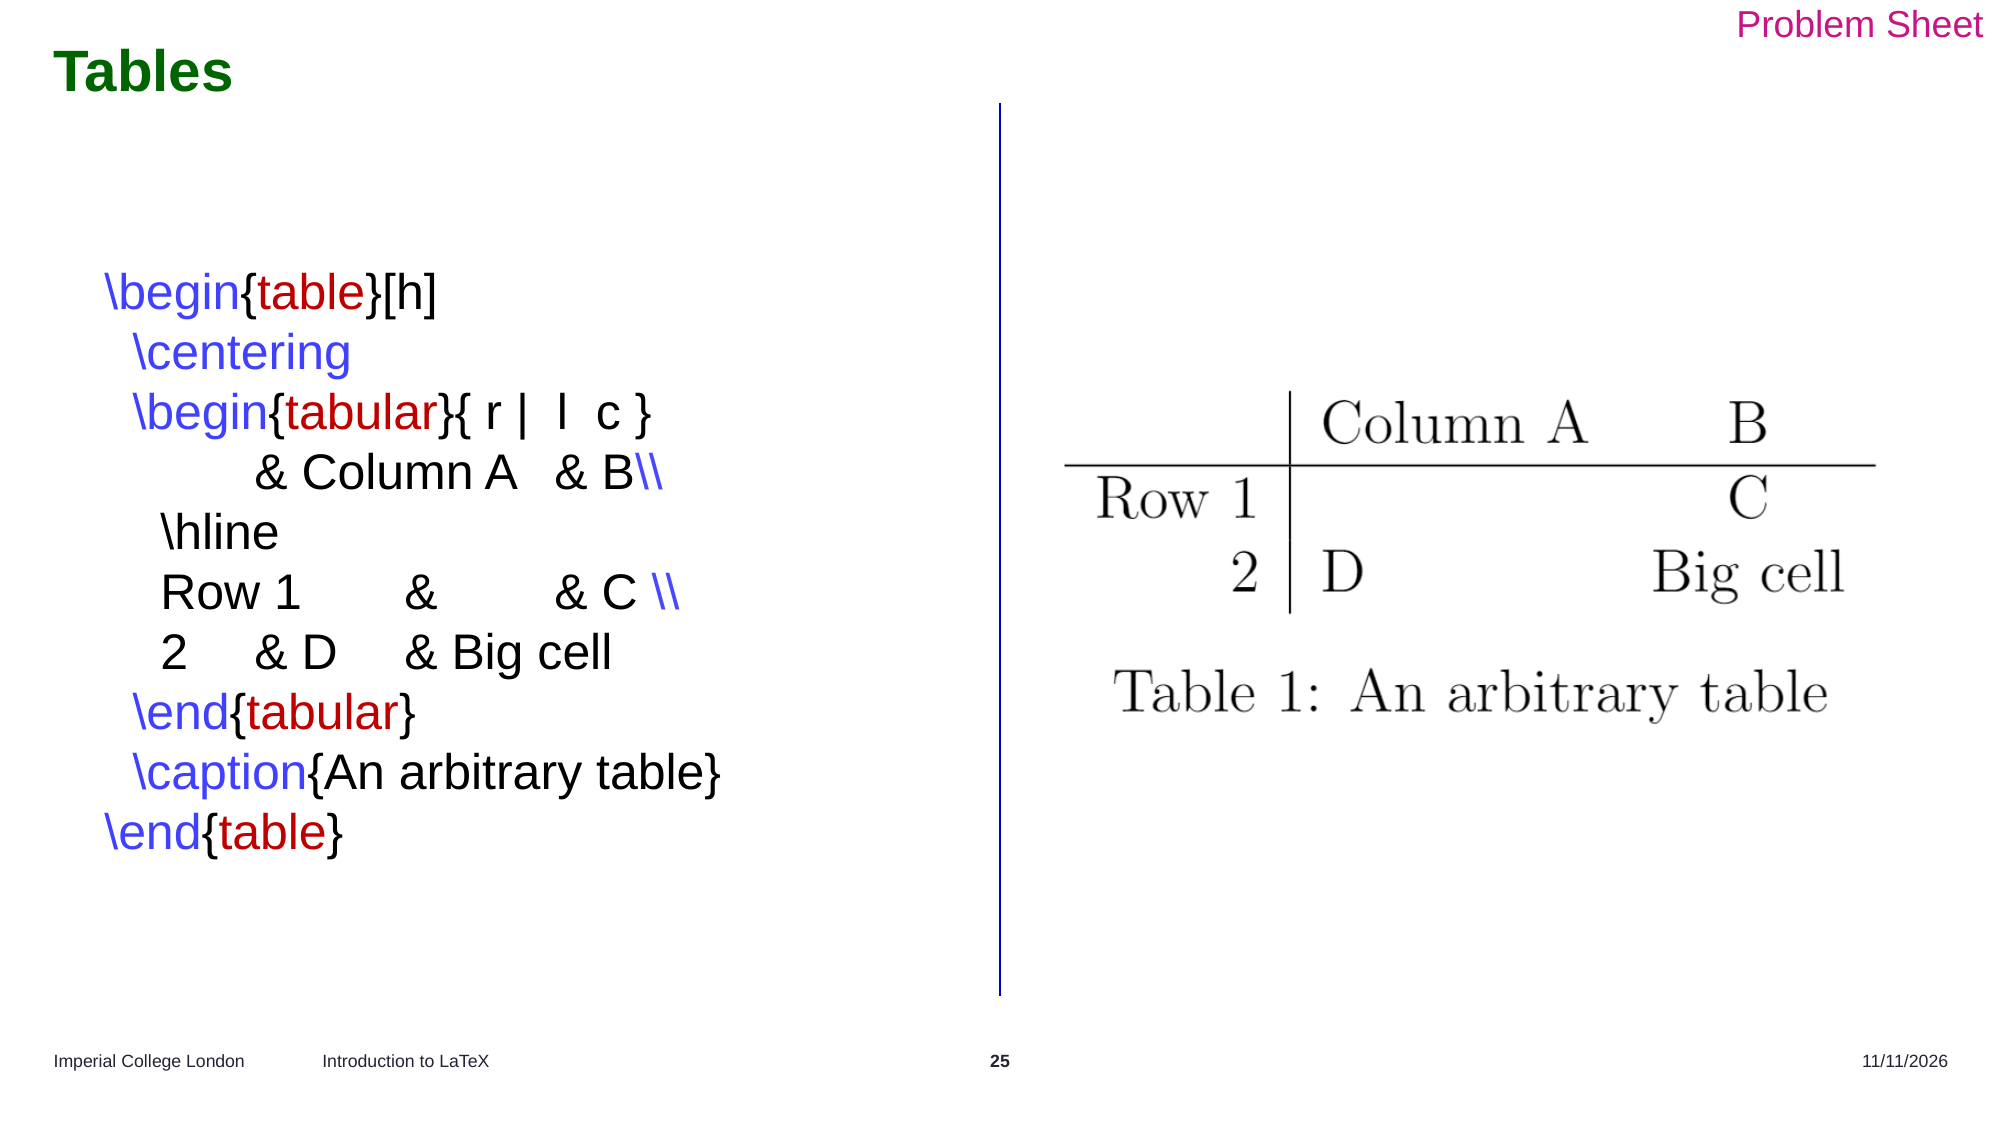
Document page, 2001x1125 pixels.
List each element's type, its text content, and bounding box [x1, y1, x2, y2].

footer Introduction to LaTeX [322, 1048, 884, 1072]
text_box \begin{table}[h] \centering \begin{tabular}{ r | l c } & Column A & B\\ \hline Row 1 & & C \\ 2 & D & Big cell \end{tabular} \caption{An arbitrary table} \end{table} [89, 251, 884, 867]
title Tables [53, 41, 1947, 104]
text_box Problem Sheet [1721, 0, 2000, 53]
picture [1058, 367, 1884, 728]
slide_number 25 [973, 1048, 1027, 1072]
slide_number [1745, 1048, 1948, 1072]
